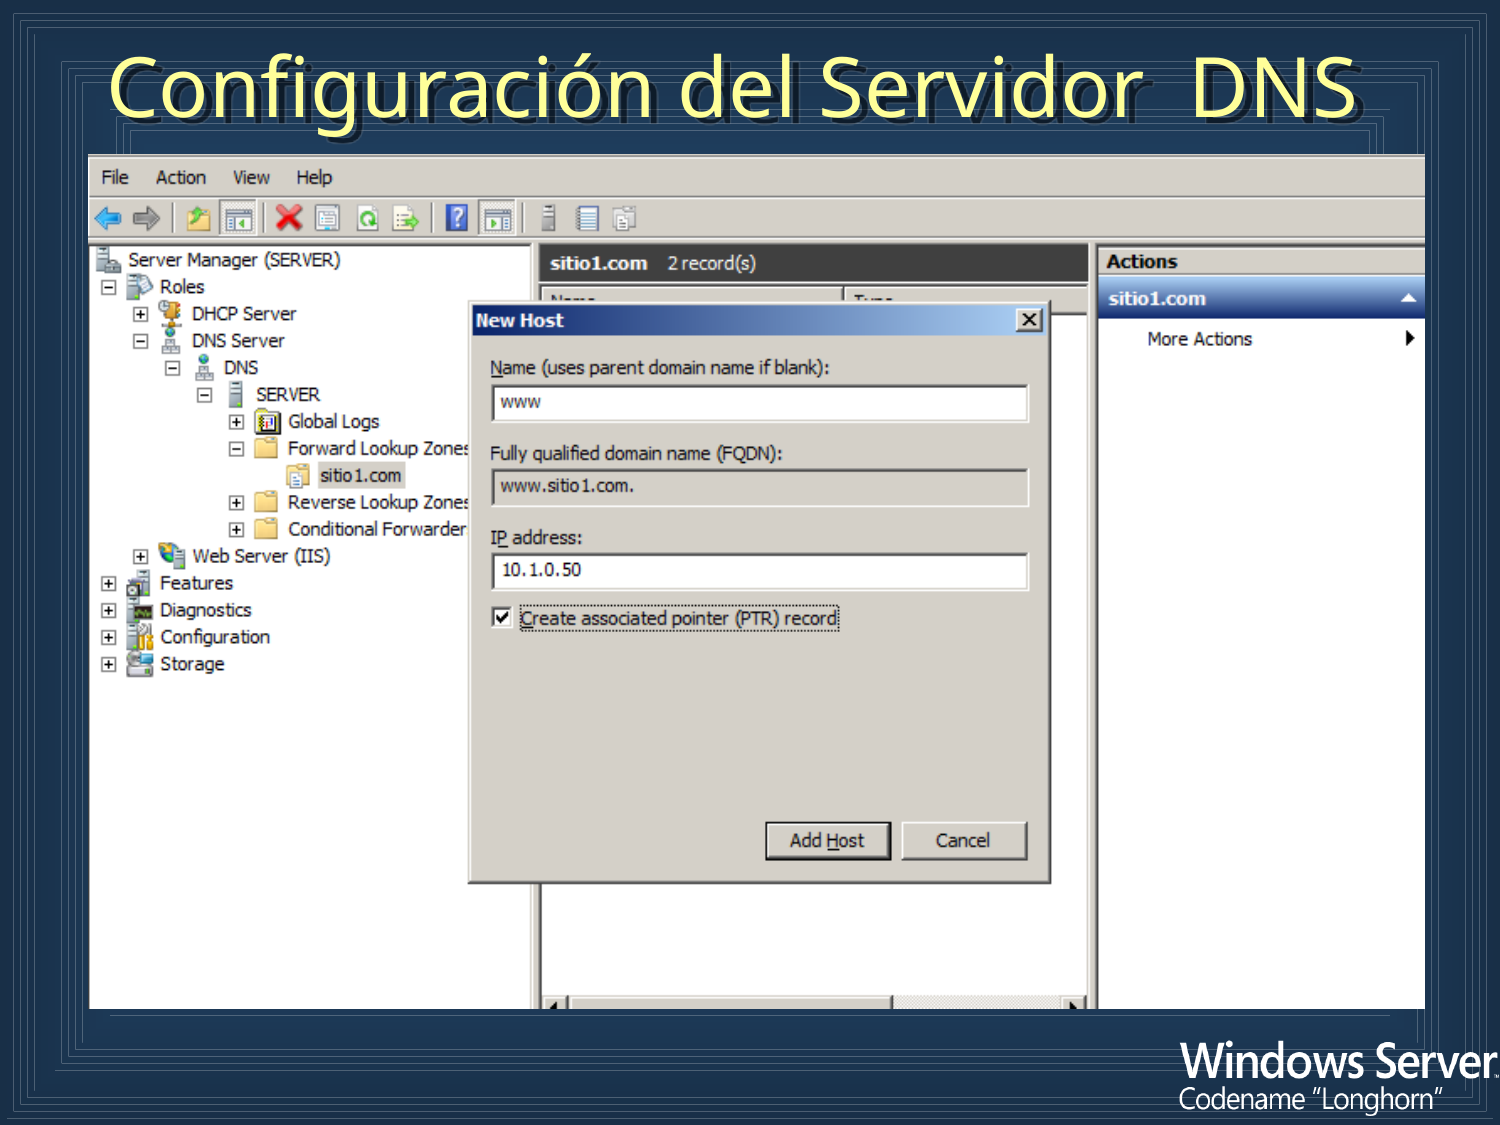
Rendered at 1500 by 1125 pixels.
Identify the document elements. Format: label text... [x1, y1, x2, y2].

title Configuración del Servidor DNS [41, 18, 1426, 150]
picture [88, 154, 1425, 1009]
